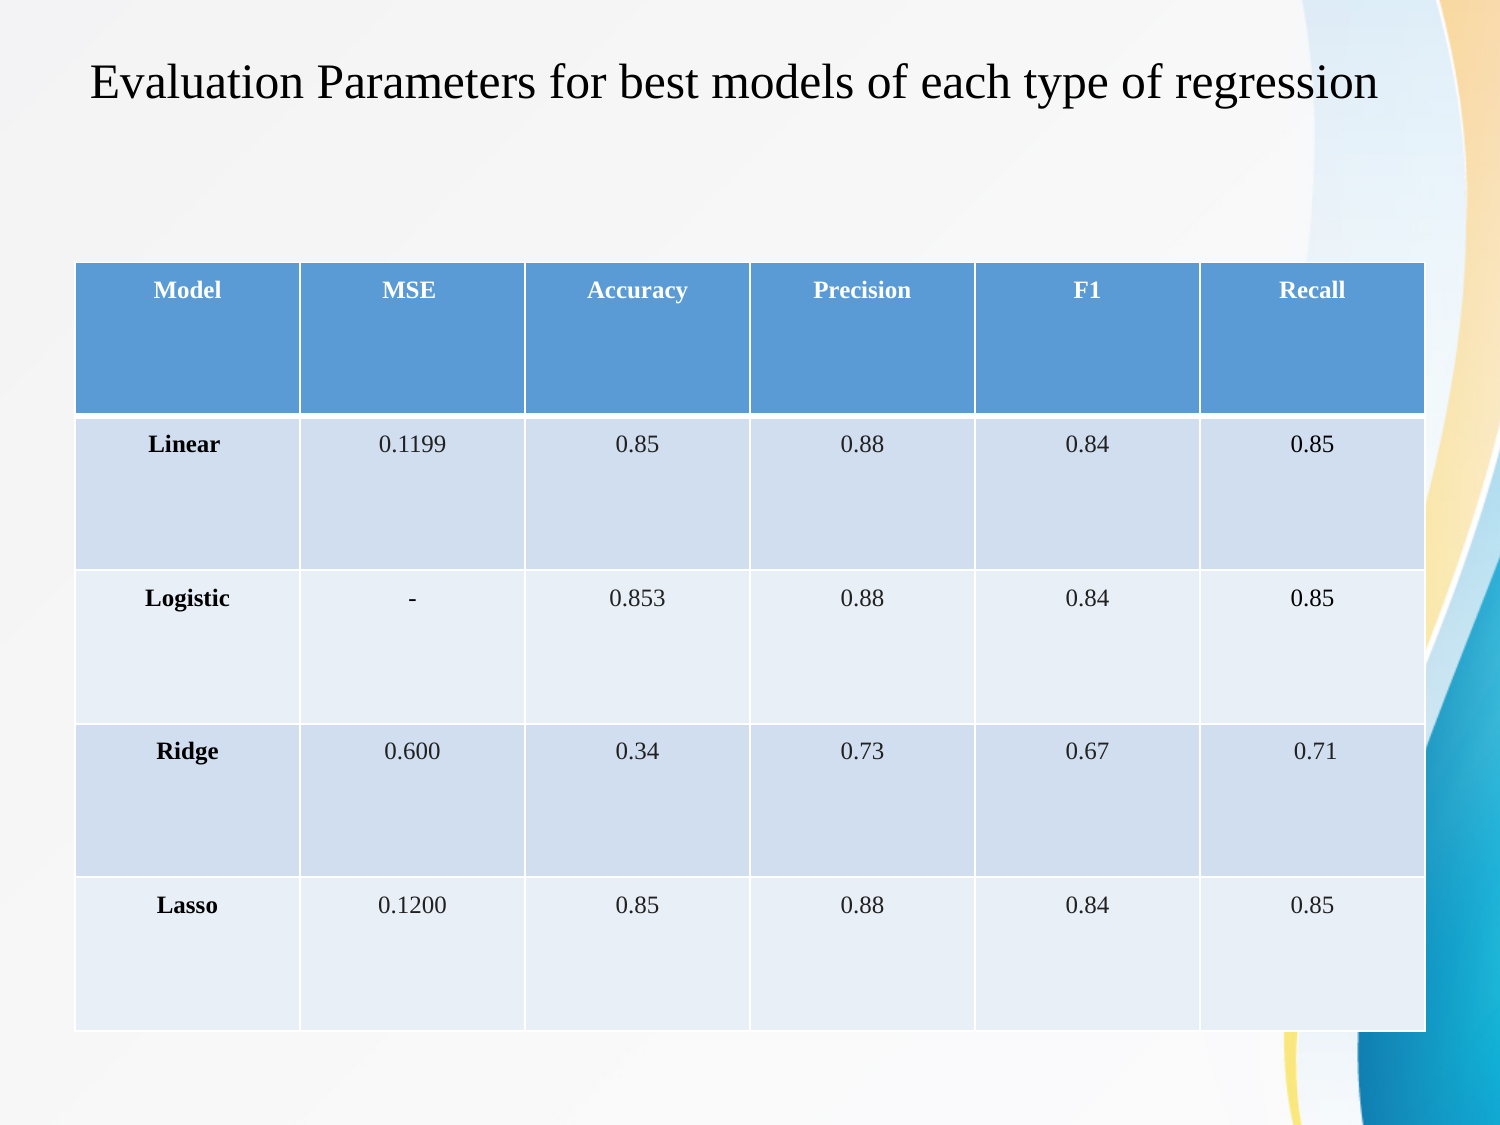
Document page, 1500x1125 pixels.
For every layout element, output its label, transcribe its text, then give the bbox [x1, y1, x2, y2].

title Evaluation Parameters for best models of each type of regression [74, 30, 1426, 127]
table_header Recall [1201, 263, 1424, 413]
table_cell 0.600 [301, 725, 524, 876]
table_cell 0.84 [976, 419, 1199, 569]
table_header Model [76, 263, 299, 413]
table_cell 0.88 [751, 419, 974, 569]
table_cell 0.88 [751, 878, 974, 1030]
table_cell 0.85 [526, 878, 749, 1030]
table_cell Logistic [76, 571, 299, 723]
table_cell 0.1200 [301, 878, 524, 1030]
table_cell 0.84 [976, 878, 1199, 1030]
table_cell Lasso [76, 878, 299, 1030]
table_cell 0.853 [526, 571, 749, 723]
table_header F1 [976, 263, 1199, 413]
table_header MSE [301, 263, 524, 413]
table_header Precision [751, 263, 974, 413]
picture [0, 0, 1500, 1125]
table_cell Linear [76, 419, 299, 569]
table_cell 0.88 [751, 571, 974, 723]
table_cell 0.73 [751, 725, 974, 876]
table_cell 0.34 [526, 725, 749, 876]
table_cell 0.85 [1201, 878, 1424, 1030]
table_header Accuracy [526, 263, 749, 413]
table_cell 0.84 [976, 571, 1199, 723]
table_cell 0.71 [1201, 725, 1424, 876]
table_cell 0.85 [1201, 571, 1424, 723]
table_cell 0.67 [976, 725, 1199, 876]
table_cell 0.85 [526, 419, 749, 569]
table_cell 0.85 [1201, 419, 1424, 569]
table_cell Ridge [76, 725, 299, 876]
table_cell 0.1199 [301, 419, 524, 569]
table_cell - [301, 571, 524, 723]
